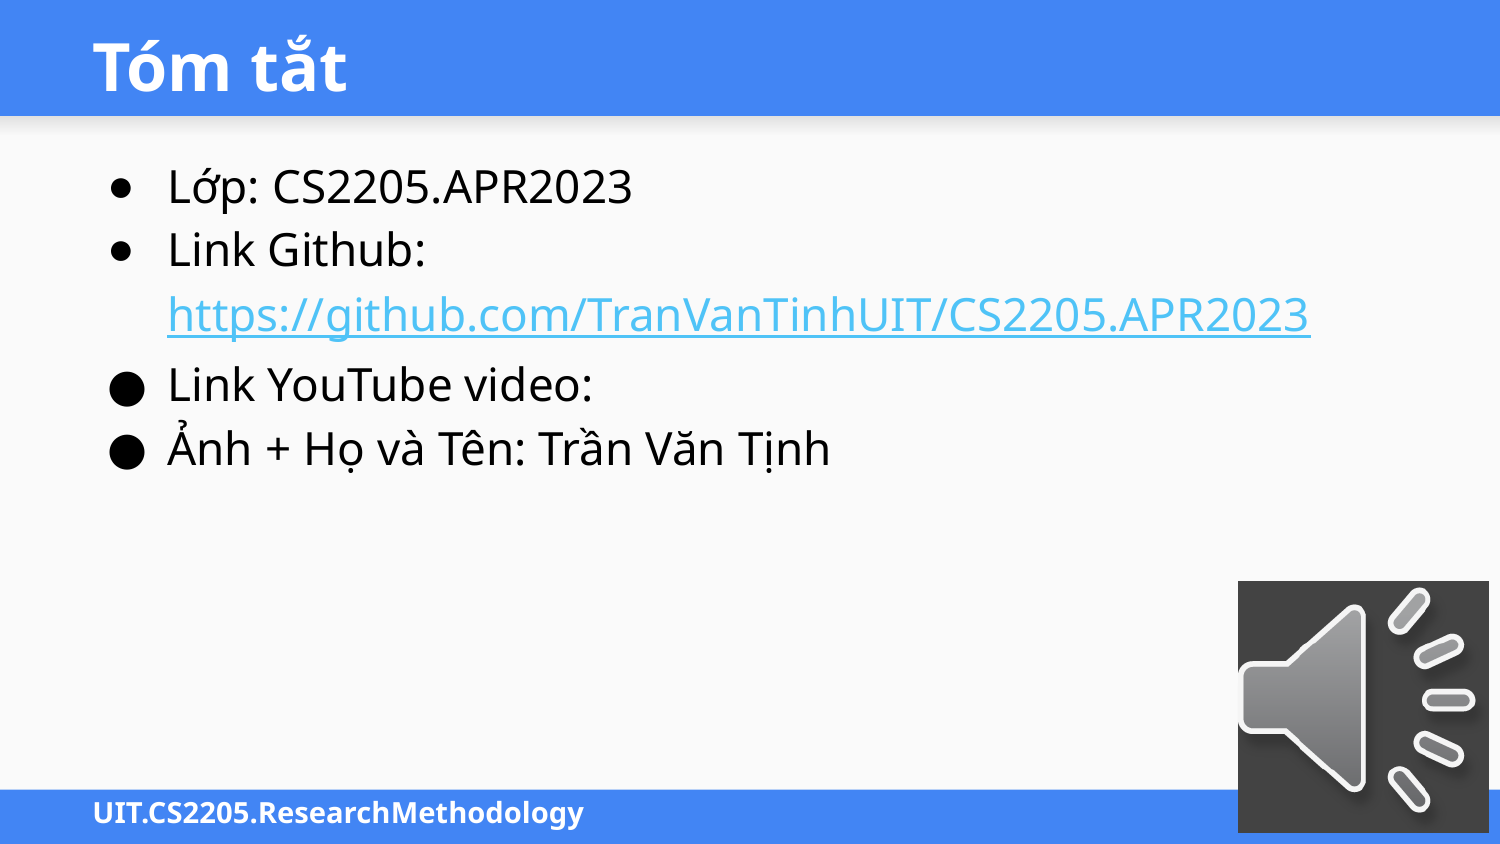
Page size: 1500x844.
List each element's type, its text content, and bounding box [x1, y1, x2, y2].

list Lớp: CS2205.APR2023 Link Github: https://github.com/TranVanTinhUIT/CS2205.APR2023 Link YouTube video: Ảnh + Họ và Tên: Trần Văn Tịnh [77, 134, 1427, 776]
title Tóm tắt [77, 9, 1427, 120]
picture [1236, 580, 1490, 834]
